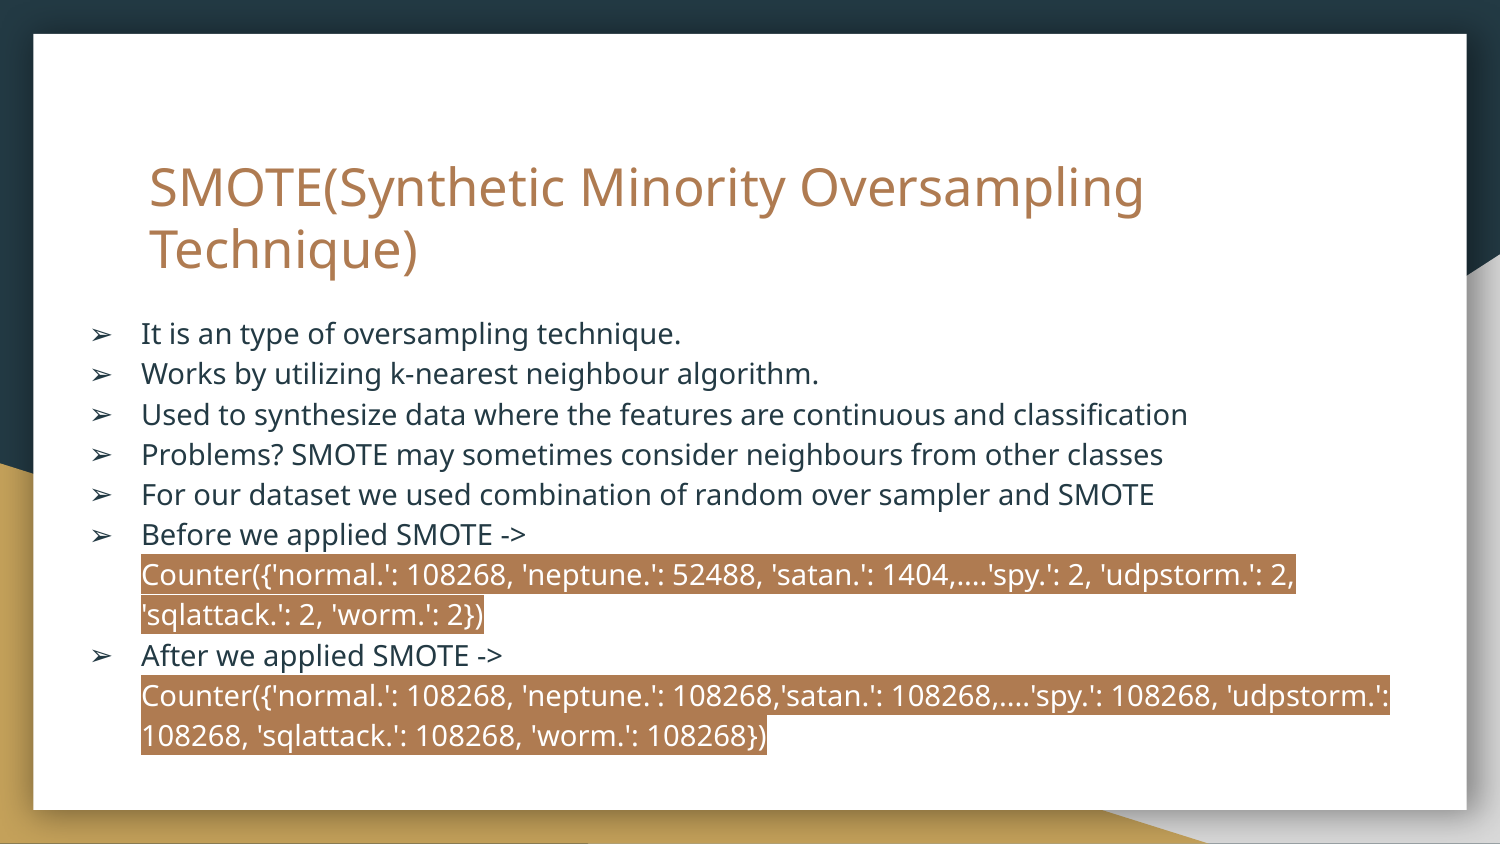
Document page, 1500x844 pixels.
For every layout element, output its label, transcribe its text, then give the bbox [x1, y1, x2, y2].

title SMOTE(Synthetic Minority Oversampling Technique) [134, 138, 1366, 295]
list It is an type of oversampling technique. Works by utilizing k-nearest neighbour algorithm. Used to synthesize data where the features are continuous and classification Problems? SMOTE may sometimes consider neighbours from other classes For our dataset we used combination of random over sampler and SMOTE Before we applied SMOTE -> Counter({'normal.': 108268, 'neptune.': 52488, 'satan.': 1404,....'spy.': 2, 'udpstorm.': 2, 'sqlattack.': 2, 'worm.': 2}) After we applied SMOTE -> Counter({'normal.': 108268, 'neptune.': 108268,'satan.': 108268,....'spy.': 108268, 'udpstorm.': 108268, 'sqlattack.': 108268, 'worm.': 108268}) [51, 295, 1449, 785]
